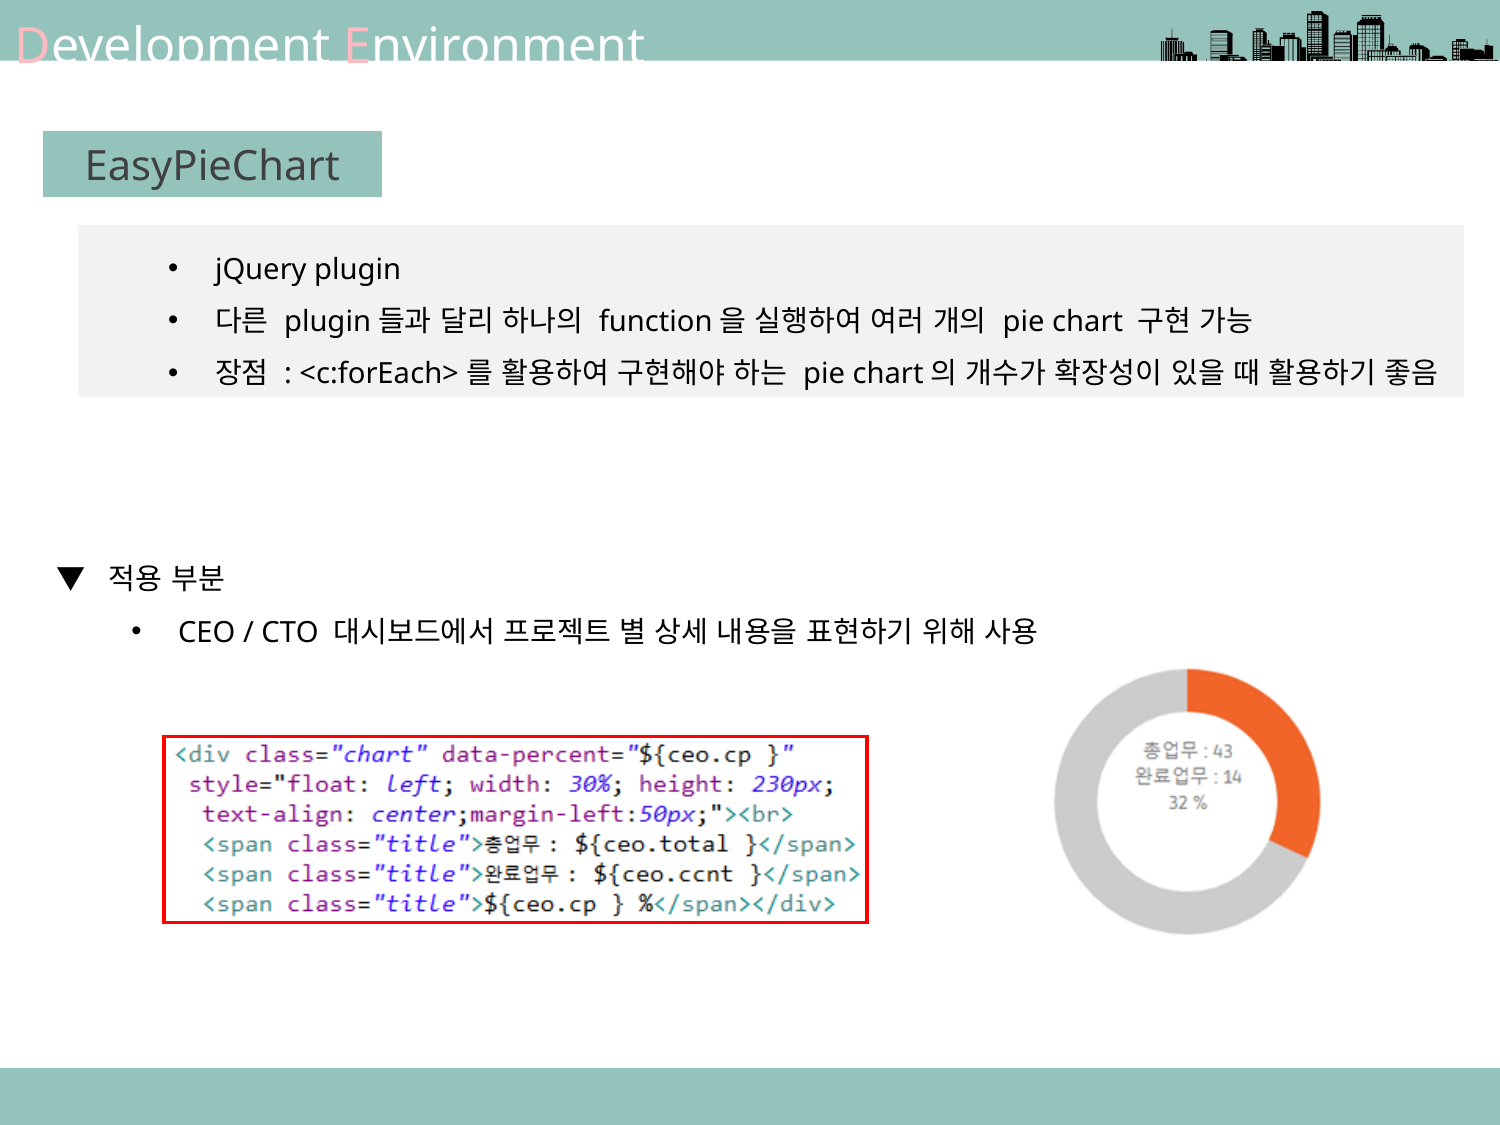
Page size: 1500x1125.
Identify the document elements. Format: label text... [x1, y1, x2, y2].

text_box [0, 0, 1500, 62]
text_box jQuery plugin 다른 plugin들과 달리 하나의 function을 실행하여 여러 개의 pie chart 구현 가능 장점 : <c:forEach>를 활용하여 구현해야 하는 pie chart의 개수가 확장성이 있을 때 활용하기 좋음 [78, 225, 1464, 398]
text_box [0, 1067, 1500, 1125]
picture [1157, 11, 1500, 61]
text_box Development Environment [0, 4, 955, 83]
picture [165, 737, 866, 921]
picture [1042, 653, 1337, 947]
text_box EasyPieChart [43, 131, 382, 197]
text_box ▼ 적용 부분 CEO / CTO 대시보드에서 프로젝트 별 상세 내용을 표현하기 위해 사용 [41, 535, 1459, 656]
